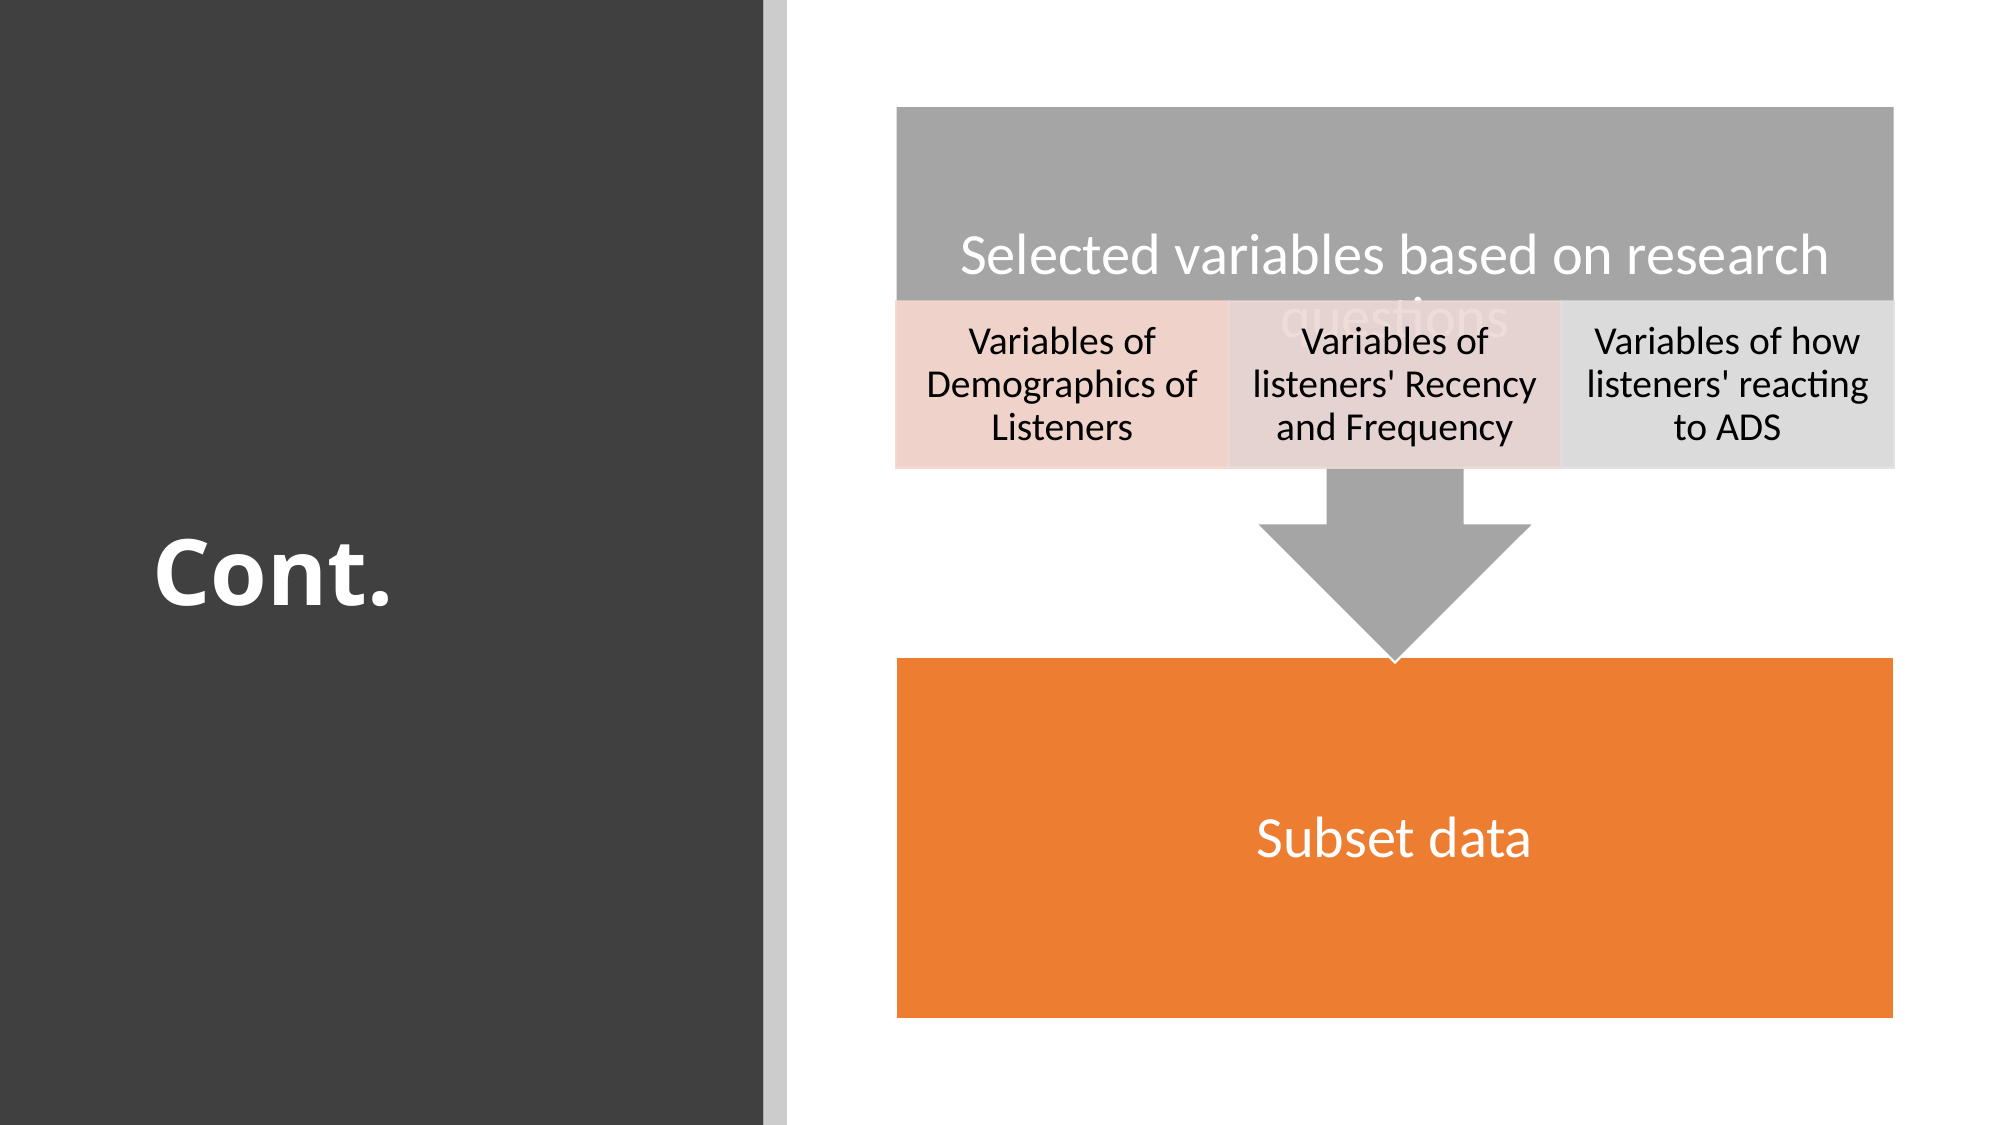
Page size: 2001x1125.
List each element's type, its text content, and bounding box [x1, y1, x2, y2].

text_box [0, 0, 762, 1125]
title Cont. [137, 133, 685, 1020]
text_box [762, 0, 788, 1125]
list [895, 105, 1895, 1020]
